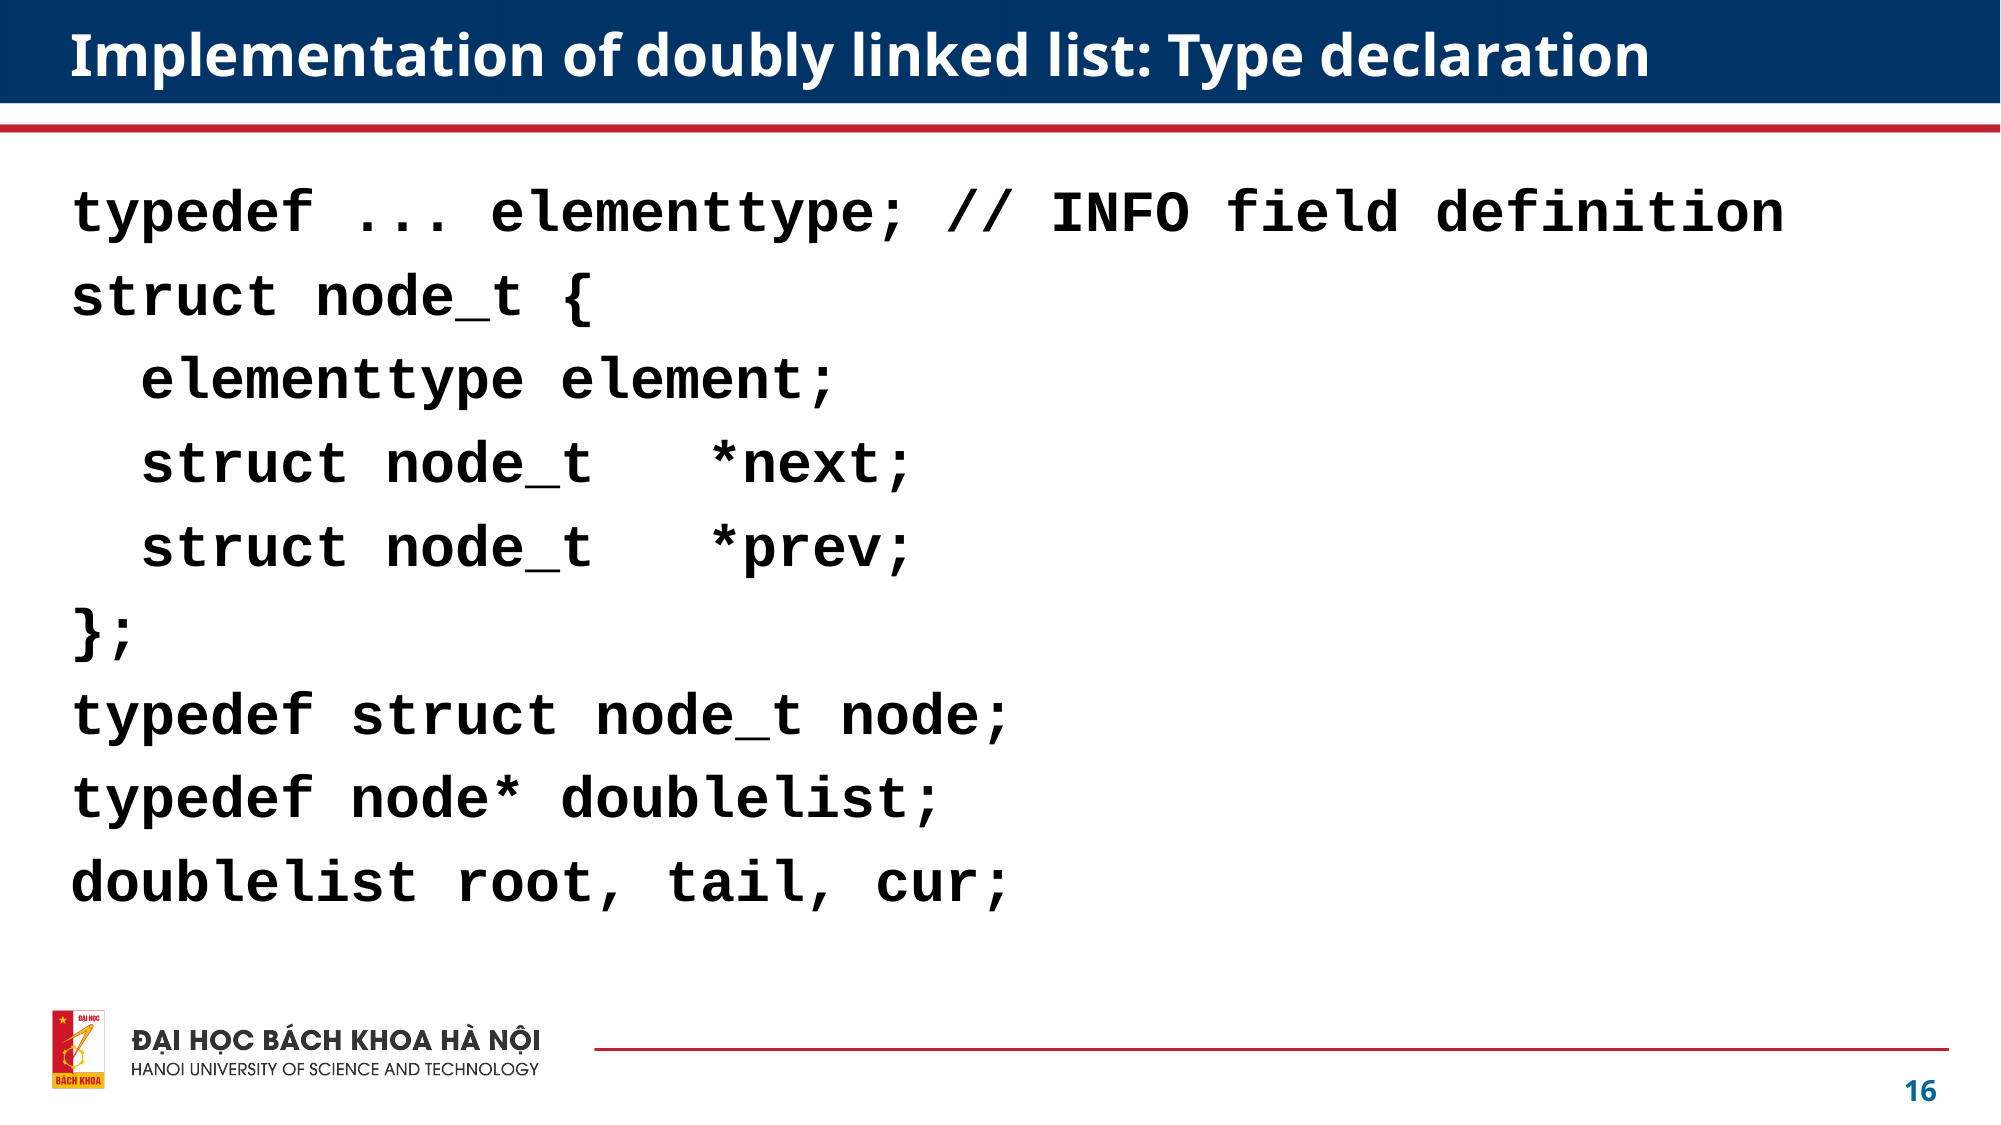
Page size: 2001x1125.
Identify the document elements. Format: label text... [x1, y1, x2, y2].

picture [0, 0, 2001, 1125]
slide_number 16 [1502, 1065, 1953, 1125]
title Implementation of doubly linked list: Type declaration [55, 18, 1945, 90]
list typedef ... elementtype; // INFO field definition struct node_t { elementtype element; struct node_t *next; struct node_t *prev; }; typedef struct node_t node; typedef node* doublelist; doublelist root, tail, cur; [55, 173, 1945, 979]
